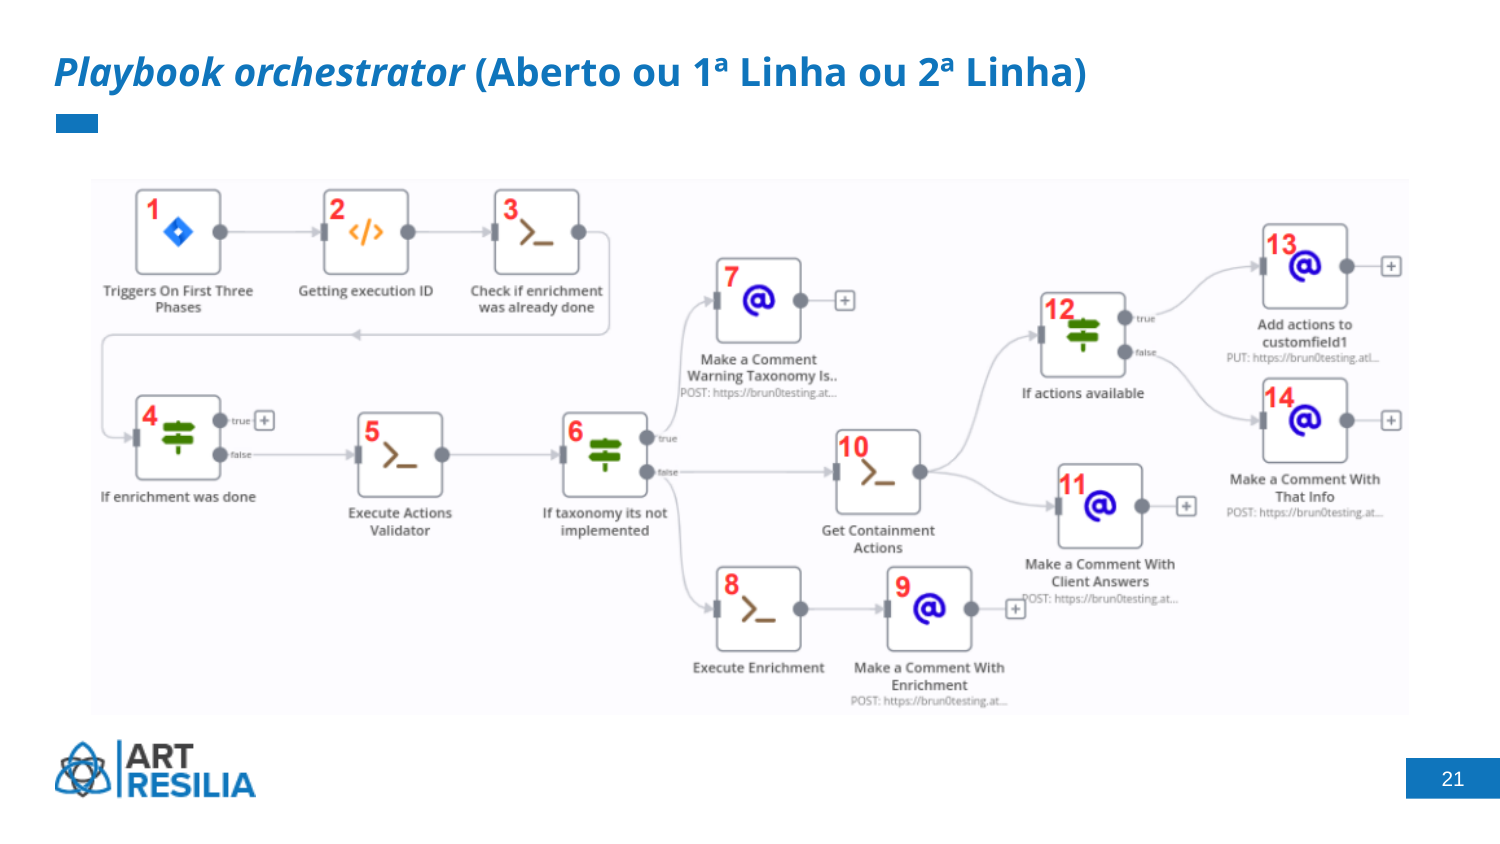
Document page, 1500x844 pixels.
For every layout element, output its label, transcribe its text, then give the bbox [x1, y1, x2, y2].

picture [90, 179, 1410, 715]
slide_number ‹#› [1406, 758, 1500, 799]
picture [55, 738, 256, 811]
title Playbook orchestrator (Aberto ou 1ª Linha ou 2ª Linha) [38, 32, 1239, 137]
